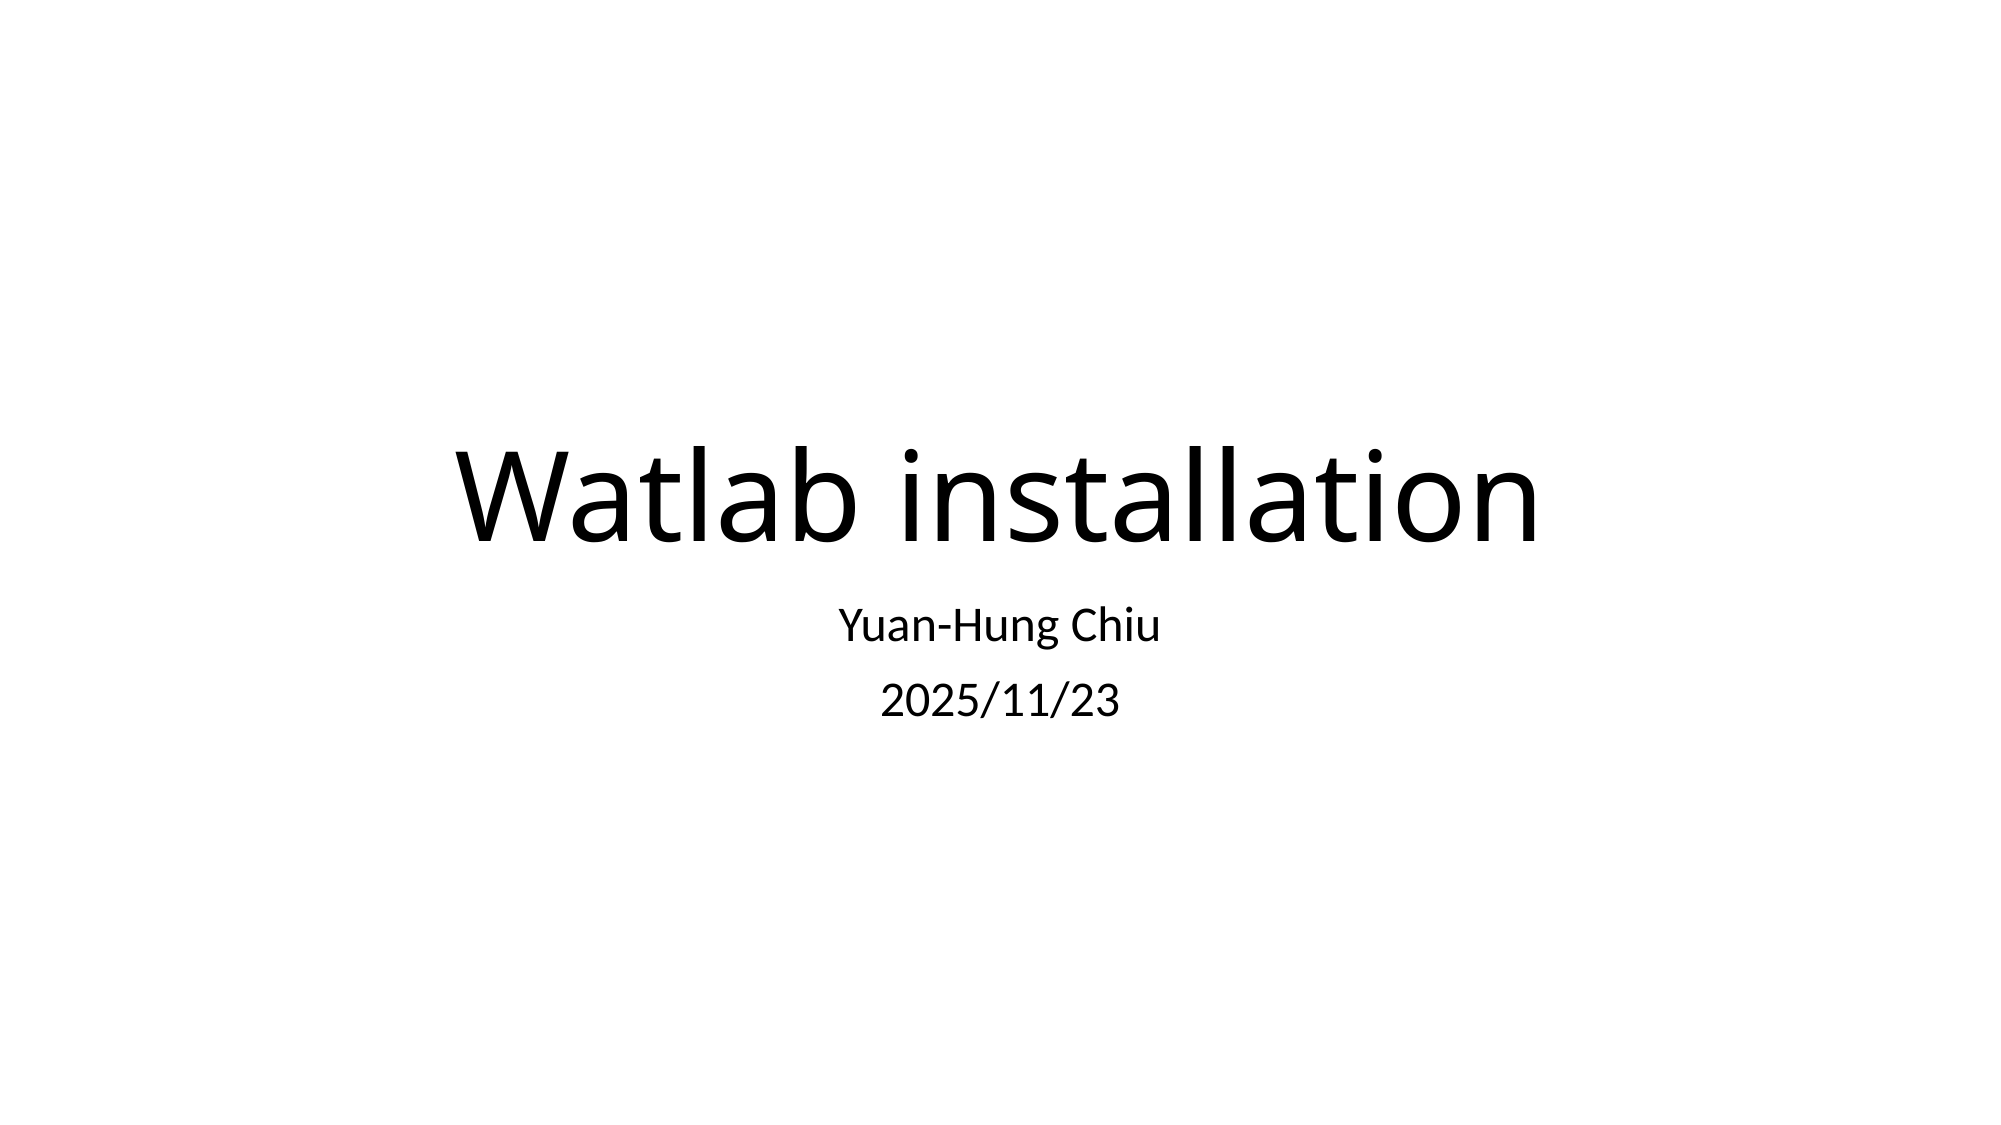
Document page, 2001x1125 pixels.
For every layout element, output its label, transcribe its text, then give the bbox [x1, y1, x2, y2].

subtitle Yuan-Hung Chiu 2025/11/23 [249, 590, 1750, 863]
title Watlab installation [249, 184, 1750, 576]
